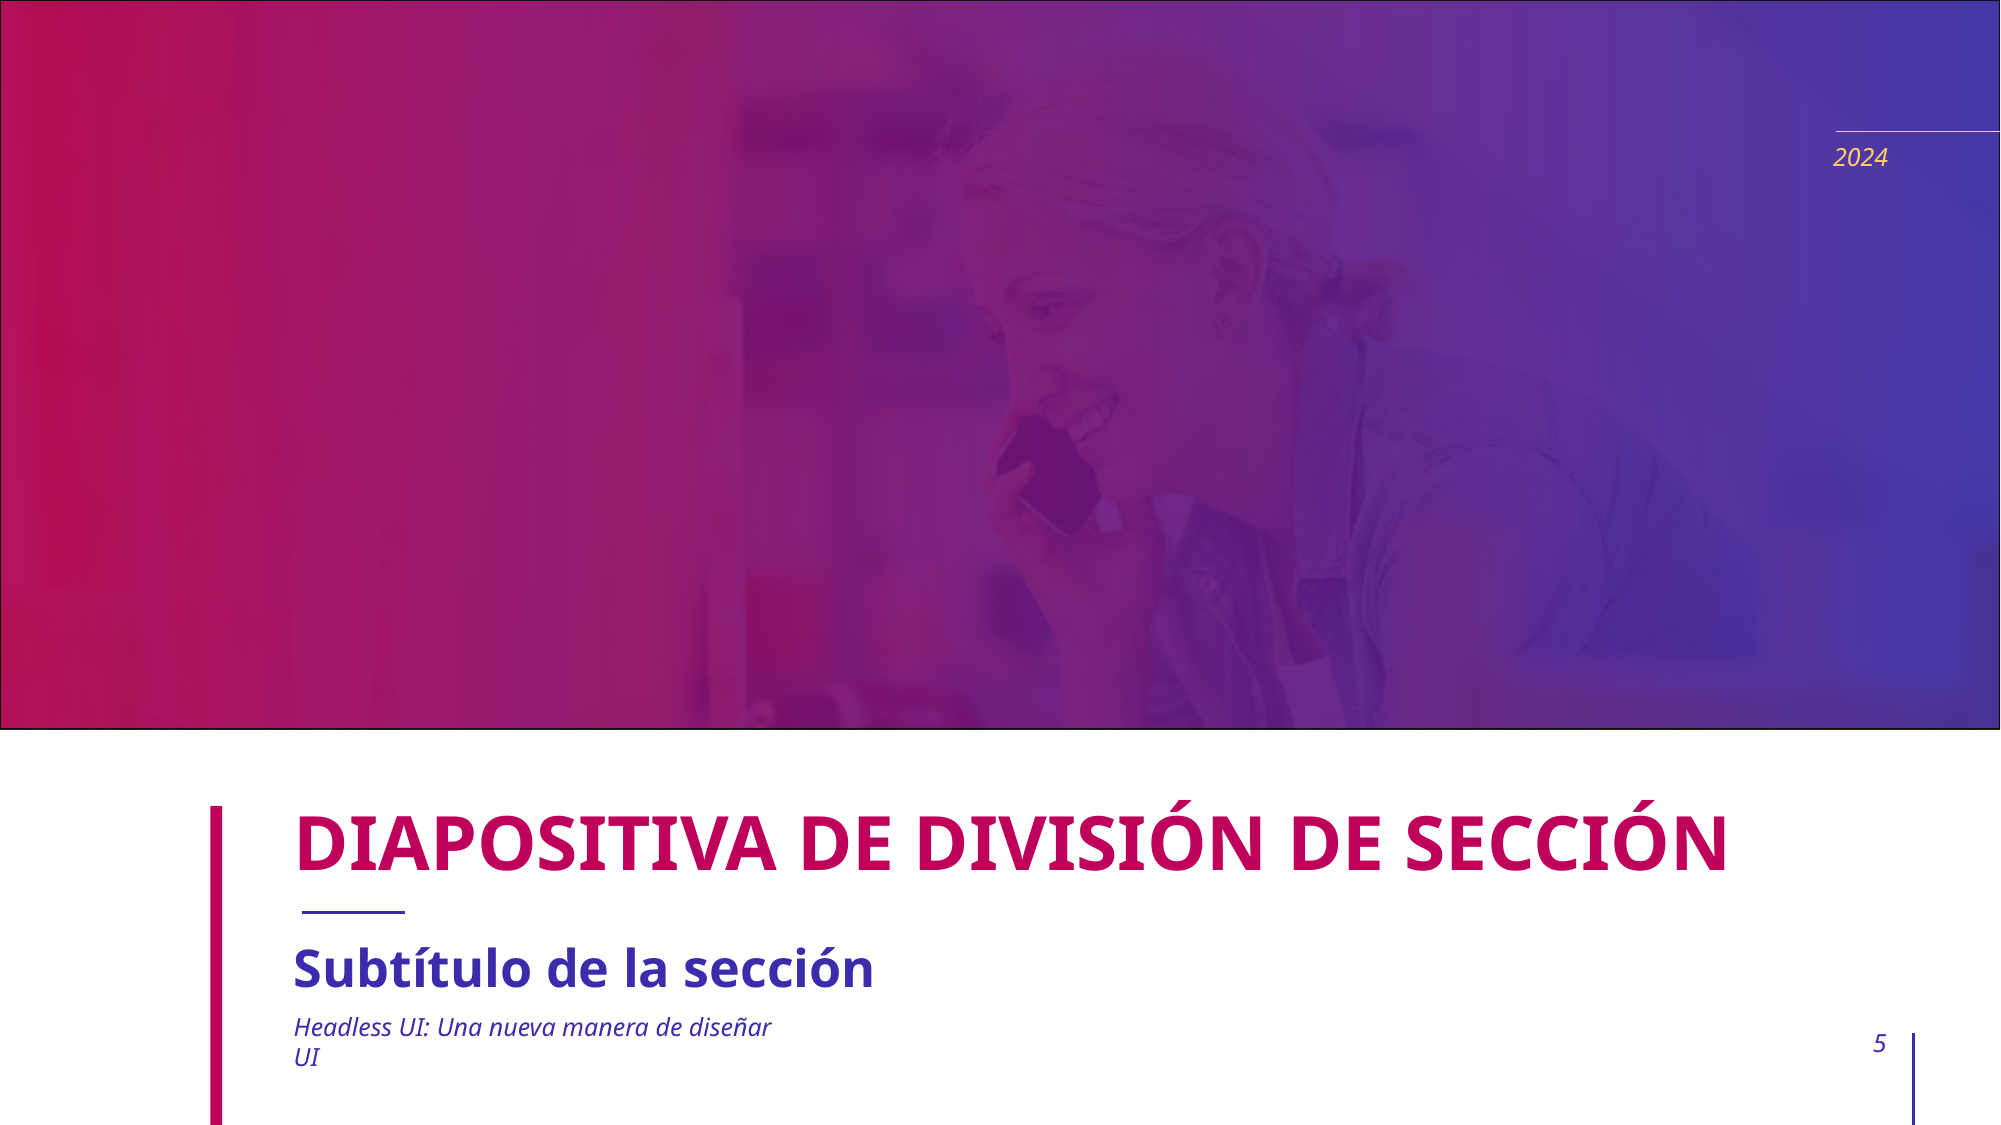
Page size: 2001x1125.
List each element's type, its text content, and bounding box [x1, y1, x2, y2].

list 2024 [1818, 137, 1919, 192]
title DIAPOSITIVA DE DIVISIÓN DE SECCIÓN [278, 744, 1819, 895]
footer Headless UI: Una nueva manera de diseñar UI [278, 1022, 818, 1074]
picture [0, 0, 2001, 1125]
slide_number 5 [1451, 1015, 1902, 1075]
list Subtítulo de la sección [278, 935, 1819, 1022]
